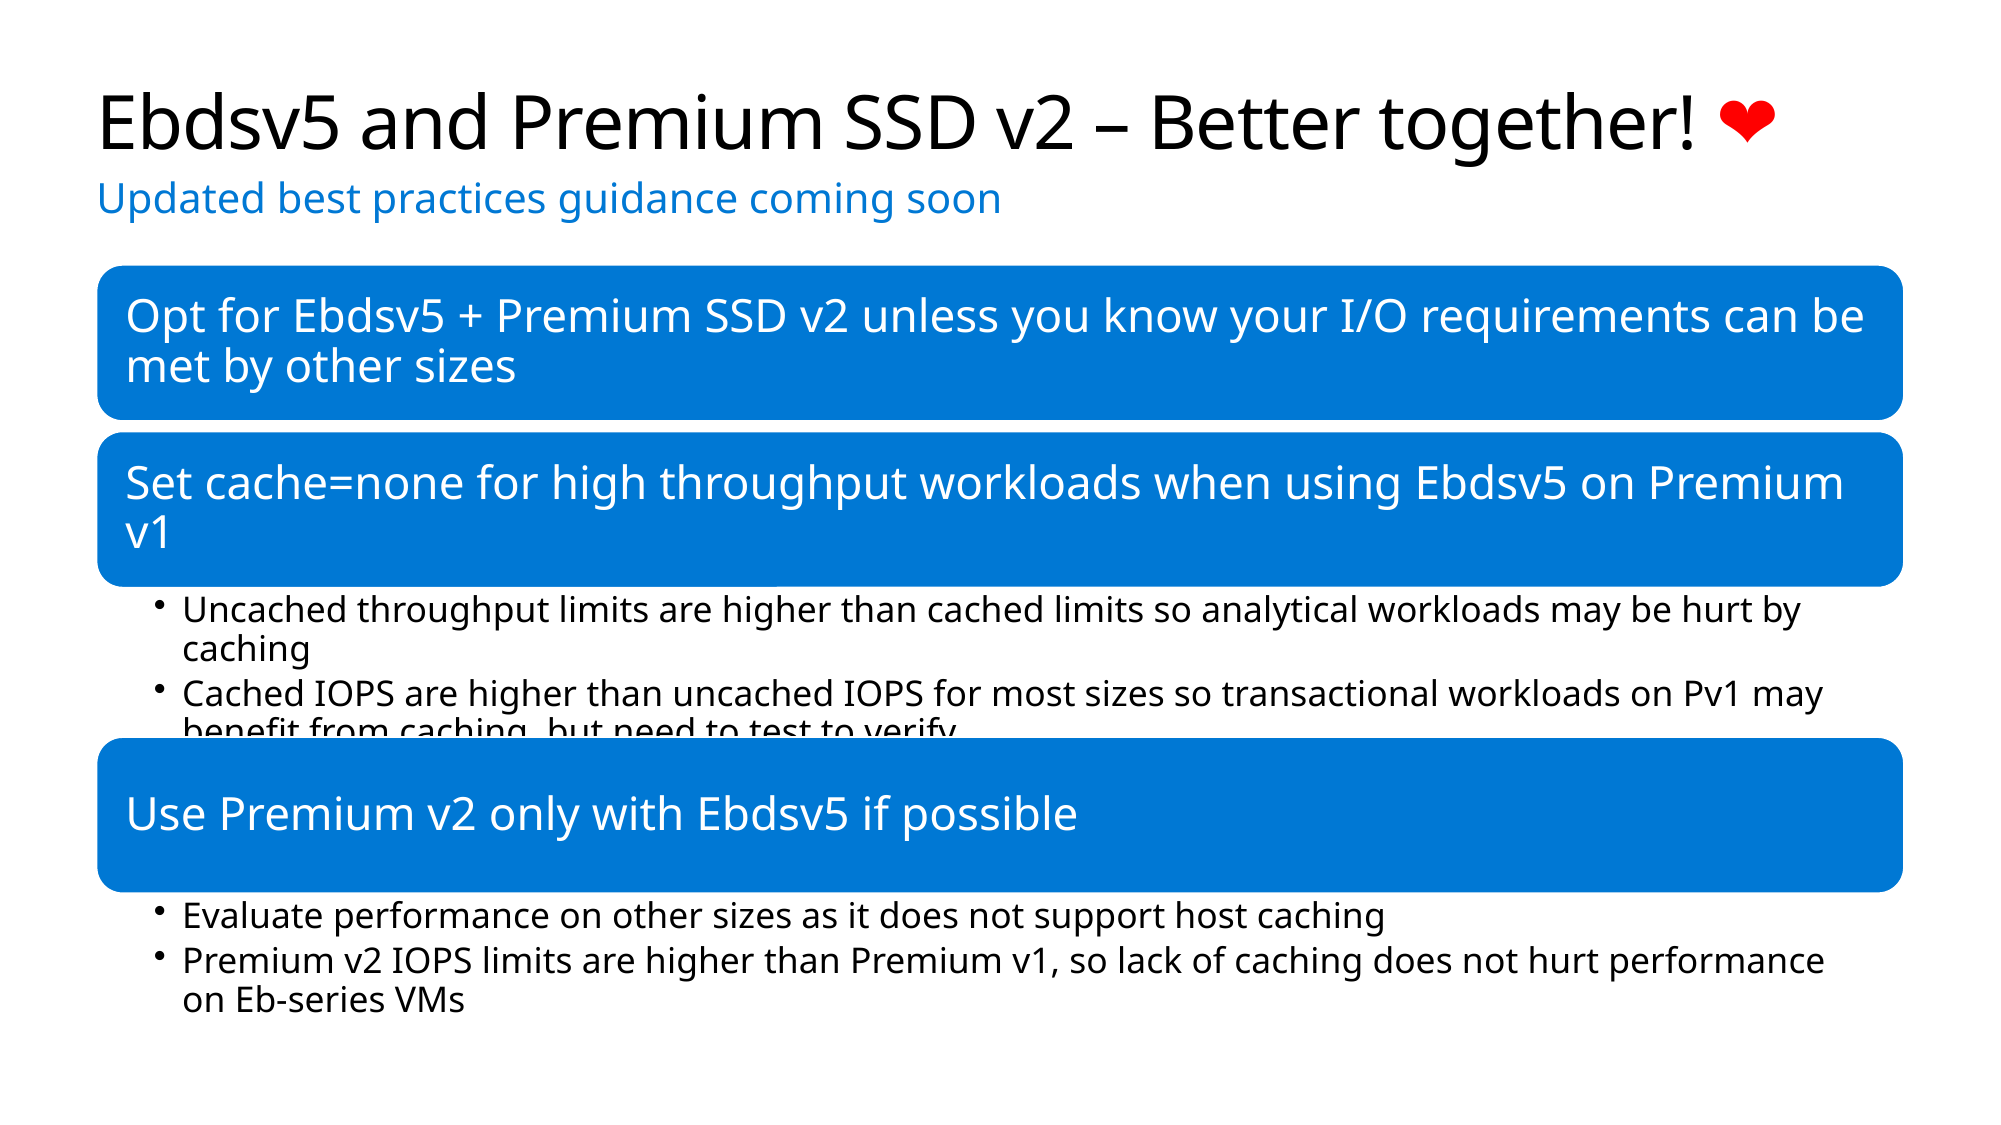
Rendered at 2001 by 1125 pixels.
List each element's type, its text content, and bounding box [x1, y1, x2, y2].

list Updated best practices guidance coming soon [96, 171, 1904, 222]
title Ebdsv5 and Premium SSD v2 – Better together! ❤️ [96, 75, 1904, 166]
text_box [96, 257, 1905, 1051]
